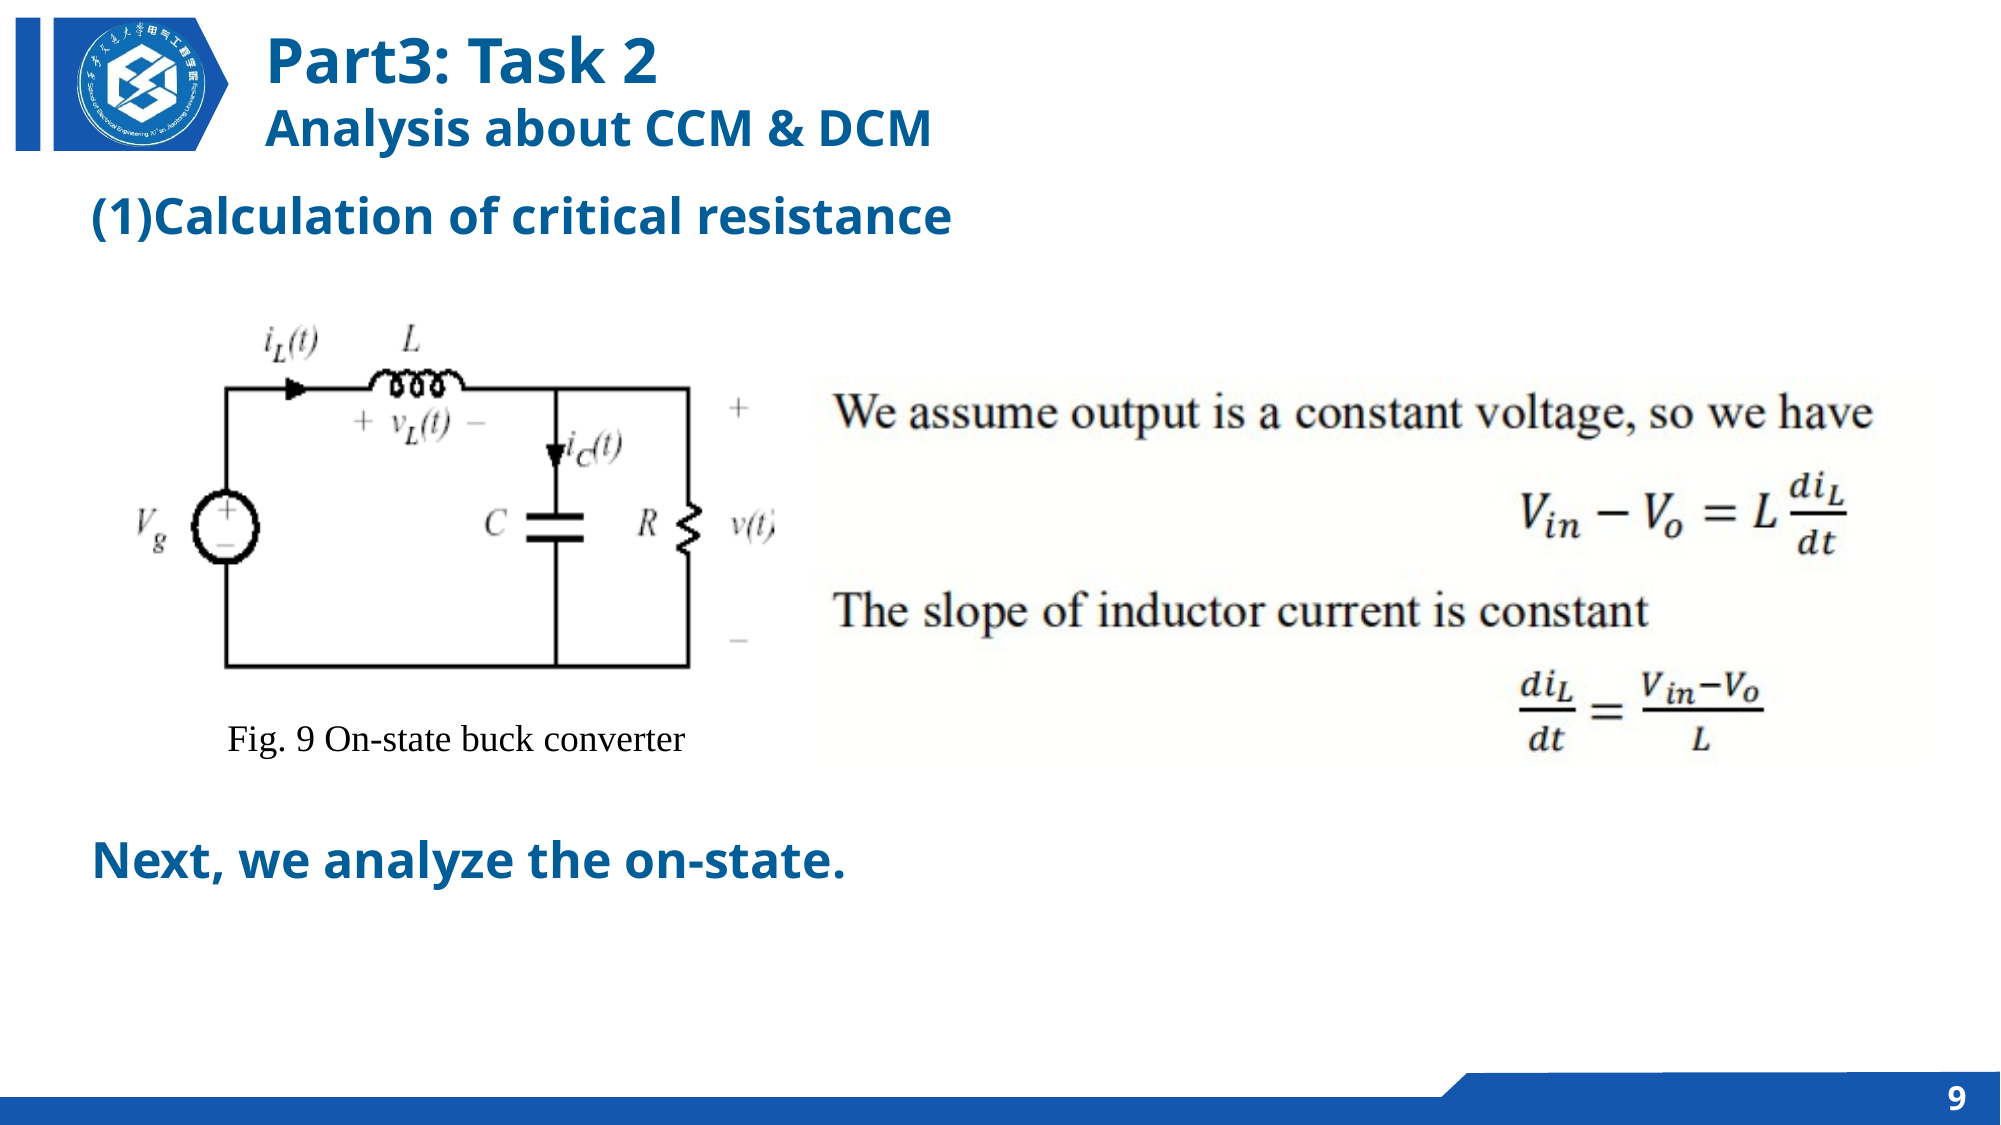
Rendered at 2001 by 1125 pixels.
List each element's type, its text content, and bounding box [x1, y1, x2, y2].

text_box 9 [1932, 1069, 1984, 1125]
text_box Next, we analyze the on-state. [76, 821, 991, 896]
text_box Fig. 9 On-state buck converter [212, 706, 812, 767]
text_box Part3: Task 2 Analysis about CCM & DCM [250, 13, 1004, 164]
picture [77, 21, 206, 147]
picture [120, 308, 794, 707]
text_box (1)Calculation of critical resistance [76, 177, 1089, 252]
picture [812, 376, 1933, 767]
